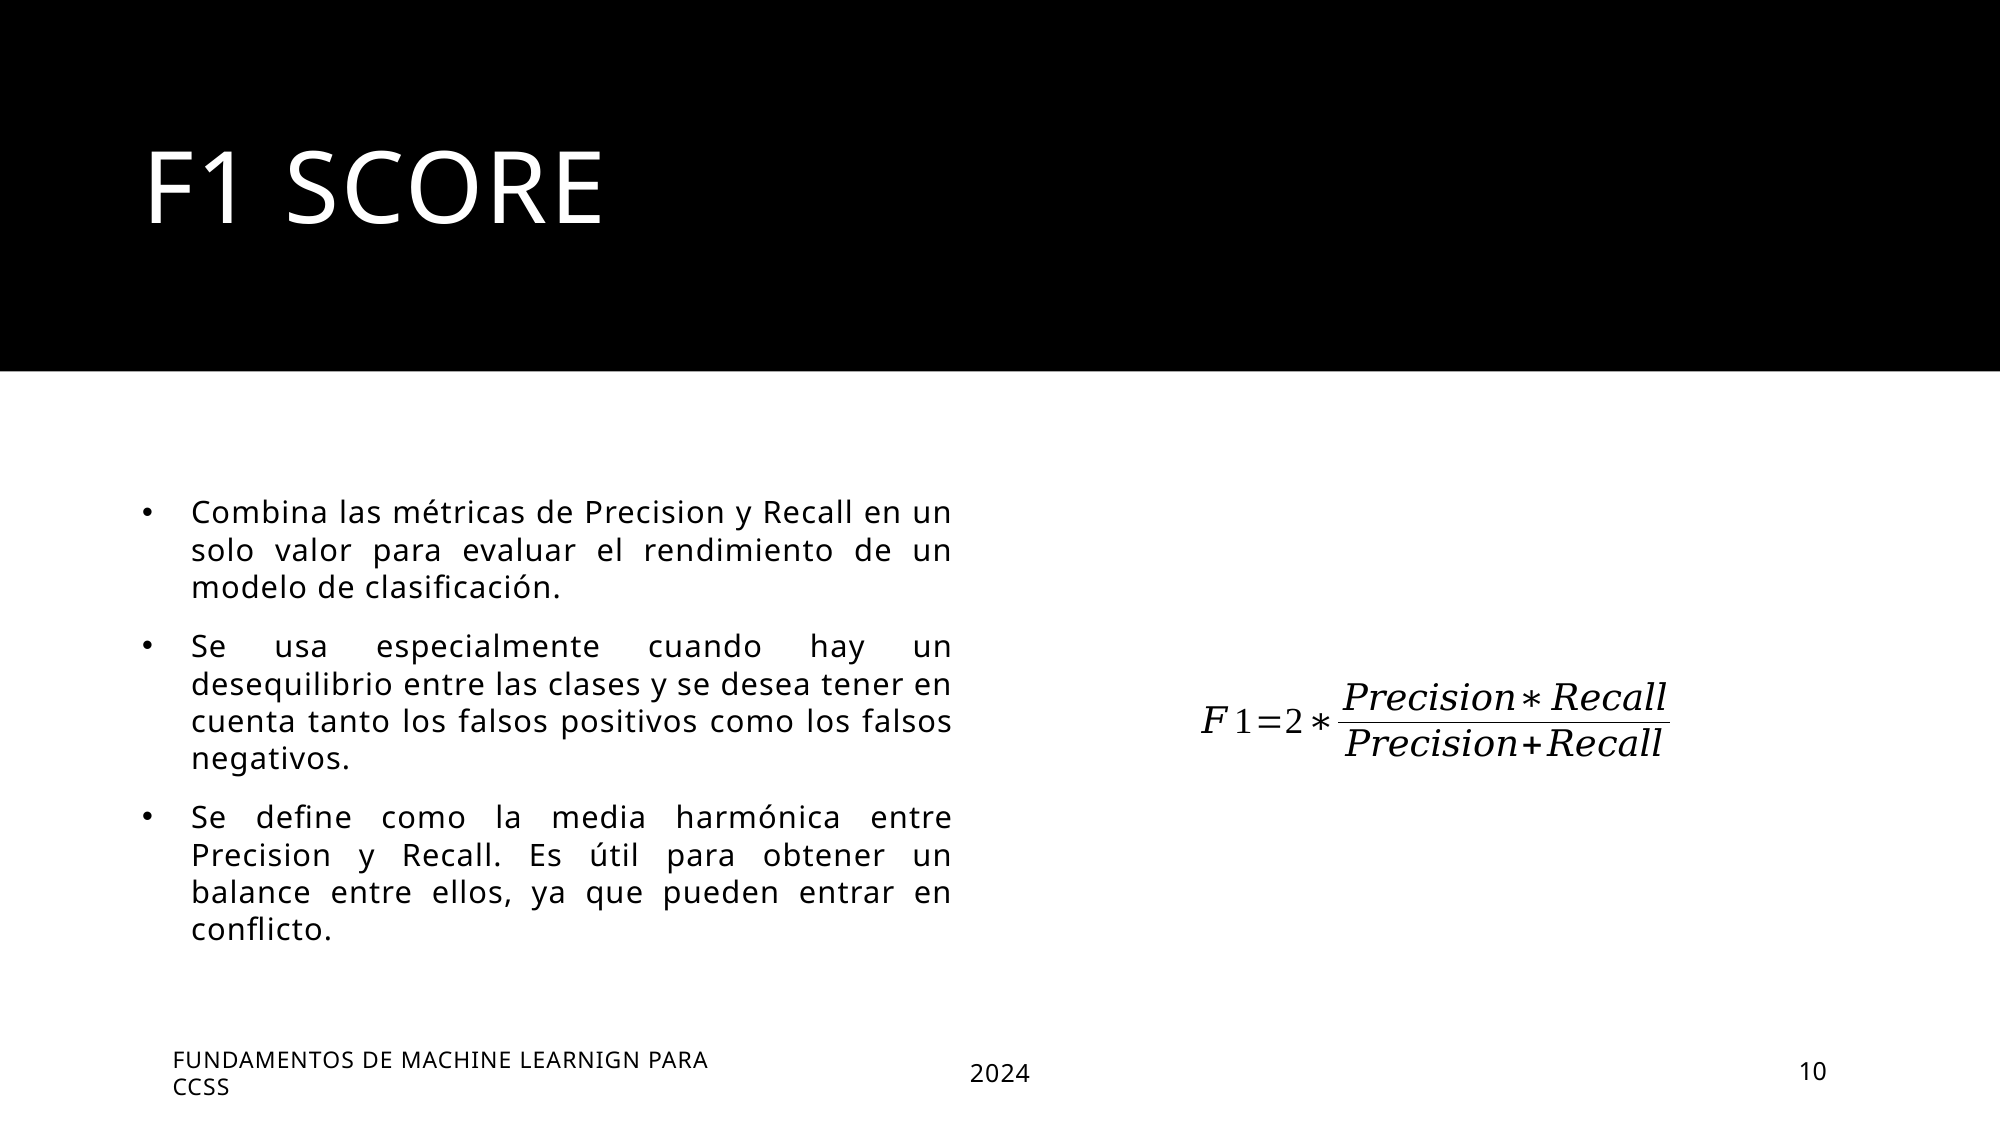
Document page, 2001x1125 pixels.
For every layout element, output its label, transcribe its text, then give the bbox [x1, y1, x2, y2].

slide_number 2024 [734, 1042, 1266, 1103]
list Combina las métricas de Precision y Recall en un solo valor para evaluar el rendimiento de un modelo de clasificación. Se usa especialmente cuando hay un desequilibrio entre las clases y se desea tener en cuenta tanto los falsos positivos como los falsos negativos. Se define como la media harmónica entre Precision y Recall. Es útil para obtener un balance entre ellos, ya que pueden entrar en conflicto. [127, 485, 970, 958]
slide_number 10 [1688, 1042, 1842, 1103]
title F1 SCORE [127, 51, 1812, 331]
footer Fundamentos de MACHINE LEARNIGN PARA CCSS [157, 1042, 734, 1103]
